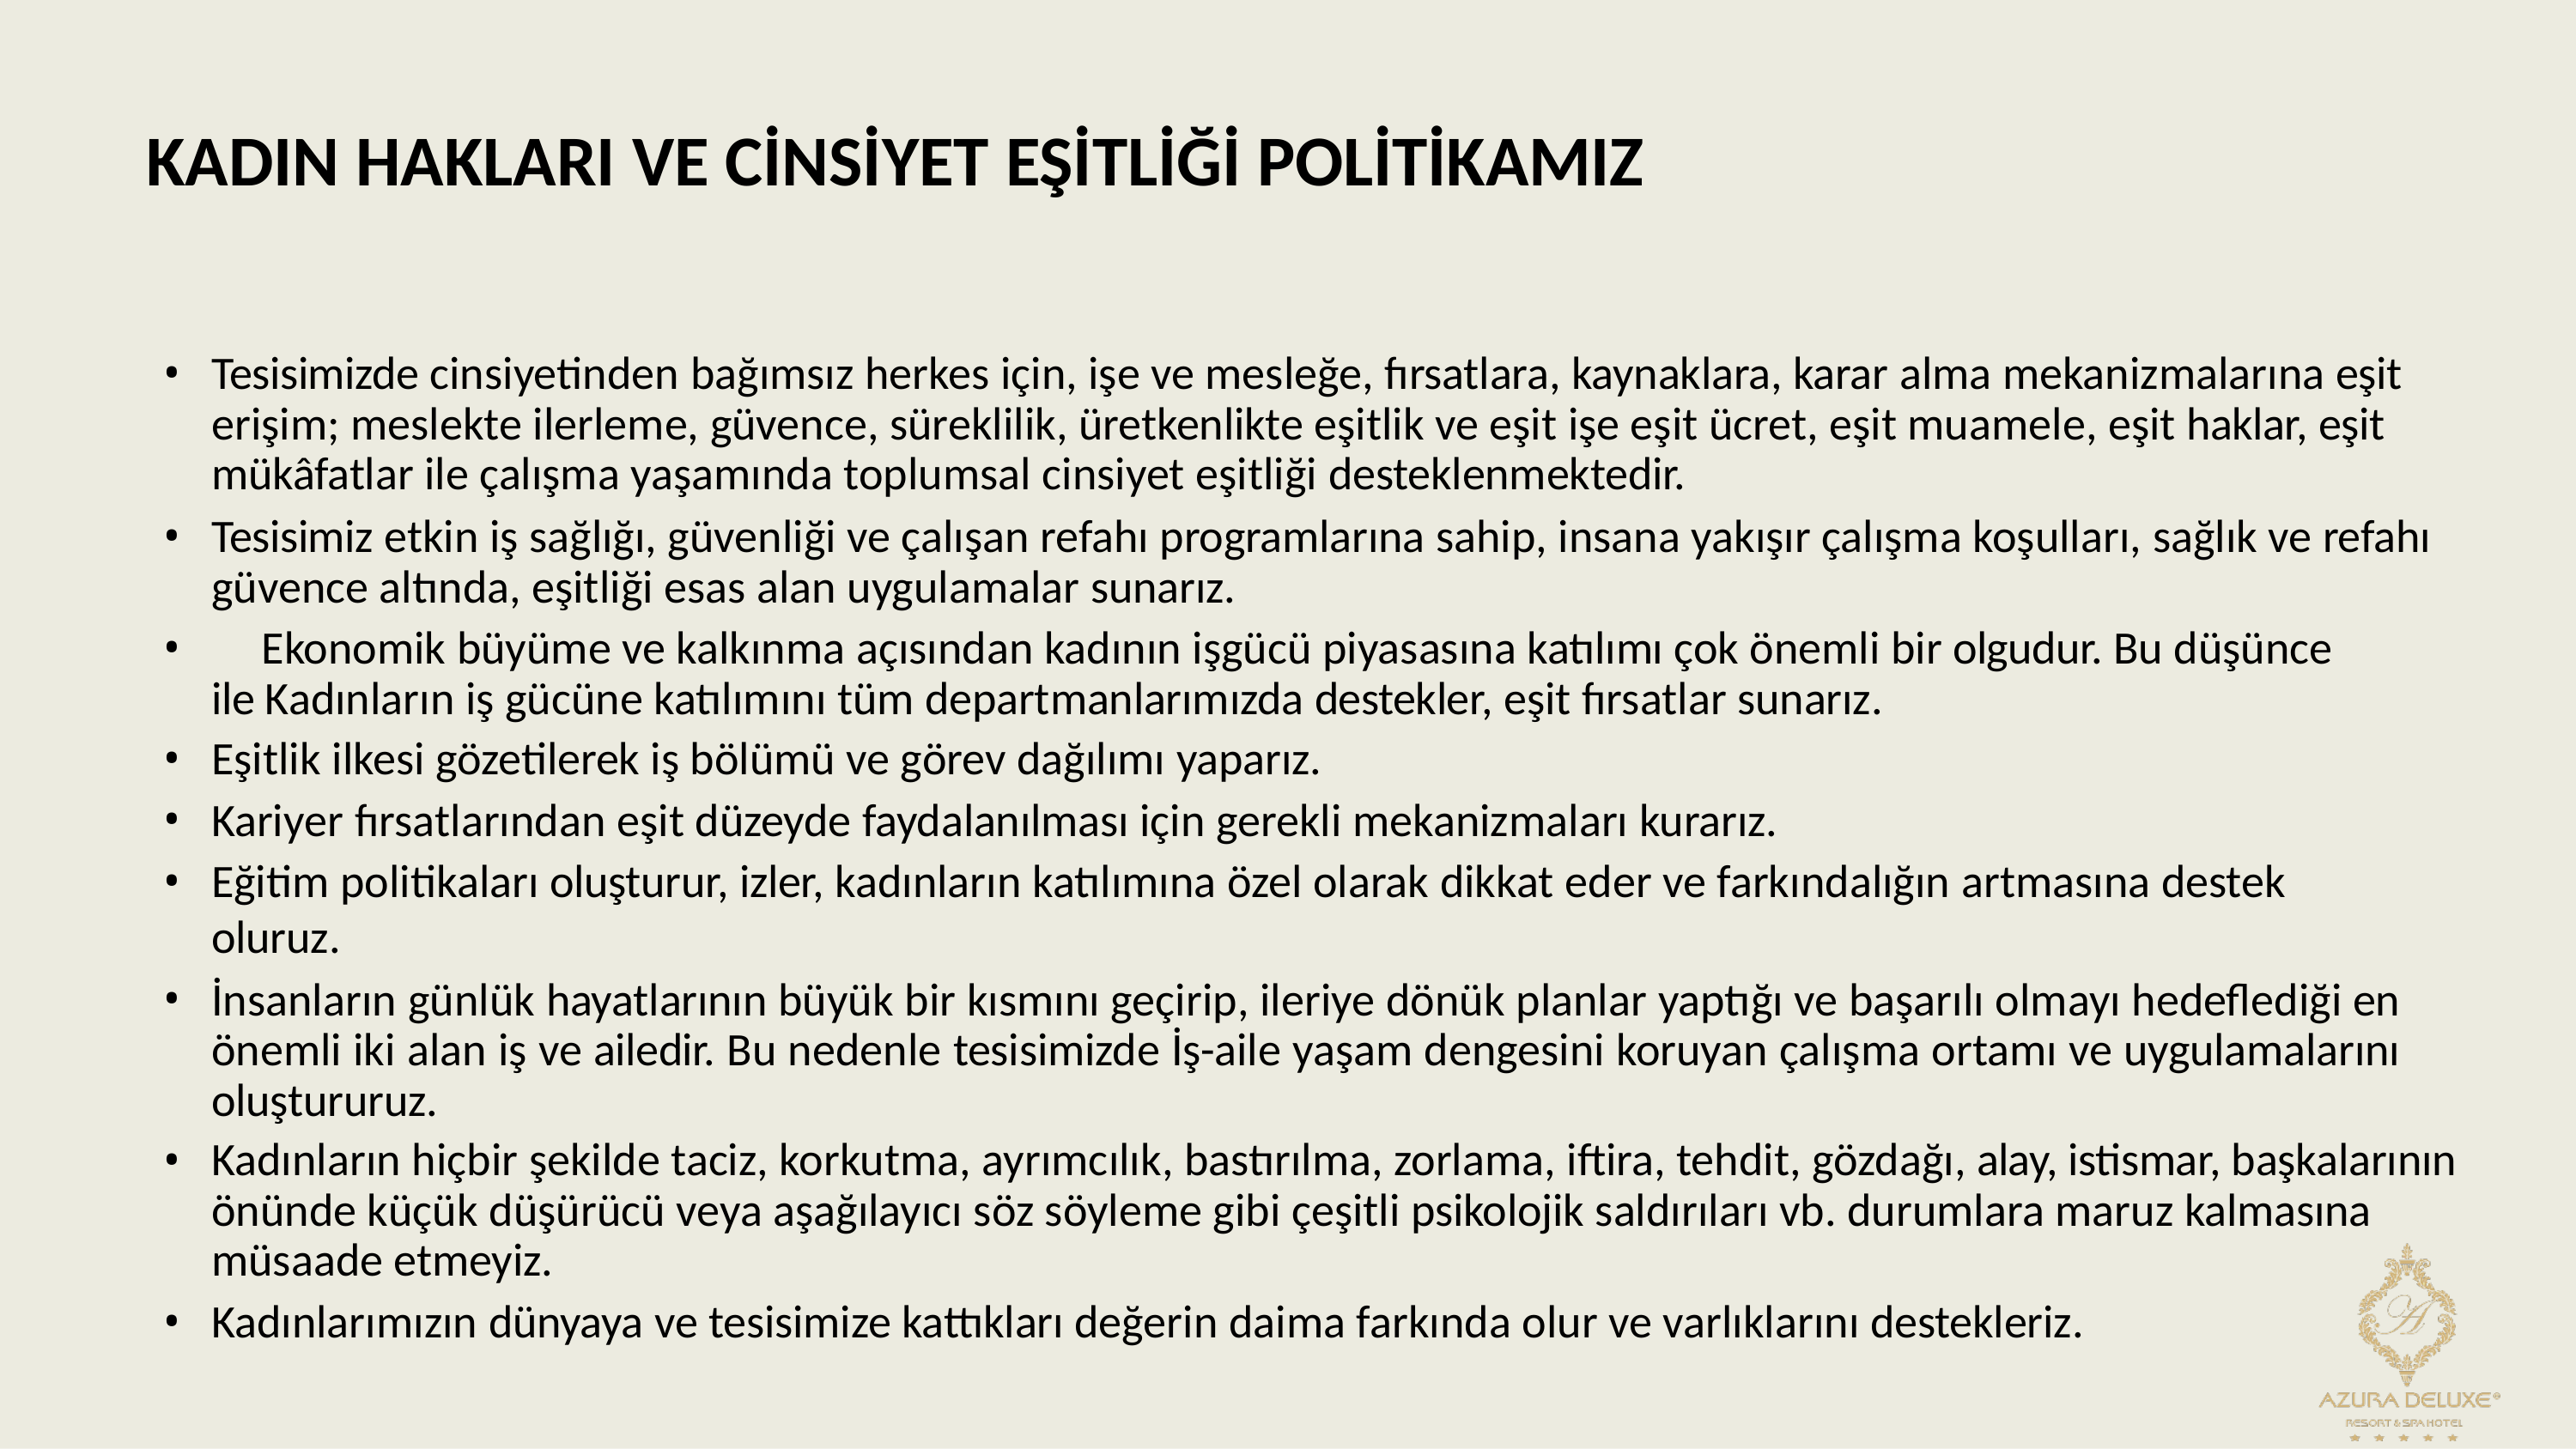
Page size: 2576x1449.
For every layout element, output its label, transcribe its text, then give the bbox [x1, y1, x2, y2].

picture [2200, 1239, 2576, 1449]
text_box Tesisimizde cinsiyetinden bağımsız herkes için, işe ve mesleğe, fırsatlara, kaynaklara, karar alma mekanizmalarına eşit erişim; meslekte ilerleme, güvence, süreklilik, üretkenlikte eşitlik ve eşit işe eşit ücret, eşit muamele, eşit haklar, eşit mükâfatlar ile çalışma yaşamında toplumsal cinsiyet eşitliği desteklenmektedir. Tesisimiz etkin iş sağlığı, güvenliği ve çalışan refahı programlarına sahip, insana yakışır çalışma koşulları, sağlık ve refahı güvence altında, eşitliği esas alan uygulamalar sunarız. Ekonomik büyüme ve kalkınma açısından kadının işgücü piyasasına katılımı çok önemli bir olgudur. Bu düşünce ile Kadınların iş gücüne katılımını tüm departmanlarımızda destekler, eşit fırsatlar sunarız. Eşitlik ilkesi gözetilerek iş bölümü ve görev dağılımı yaparız. Kariyer fırsatlarından eşit düzeyde faydalanılması için gerekli mekanizmaları kurarız. Eğitim politikaları oluşturur, izler, kadınların katılımına özel olarak dikkat eder ve farkındalığın artmasına destek oluruz. İnsanların günlük hayatlarının büyük bir kısmını geçirip, ileriye dönük planlar yaptığı ve başarılı olmayı hedeflediği en önemli iki alan iş ve ailedir. Bu nedenle tesisimizde İş-aile yaşam dengesini koruyan çalışma ortamı ve uygulamalarını oluştururuz. Kadınların hiçbir şekilde taciz, korkutma, ayrımcılık, bastırılma, zorlama, iftira, tehdit, gözdağı, alay, istismar, başkalarının önünde küçük düşürücü veya aşağılayıcı söz söyleme gibi çeşitli psikolojik saldırıları vb. durumlara maruz kalmasına müsaade etmeyiz. Kadınlarımızın dünyaya ve tesisimize kattıkları değerin daima farkında olur ve varlıklarını destekleriz. [161, 342, 2469, 1348]
title KADIN HAKLARI VE CİNSİYET EŞİTLİĞİ POLİTİKAMIZ [86, 59, 1929, 356]
